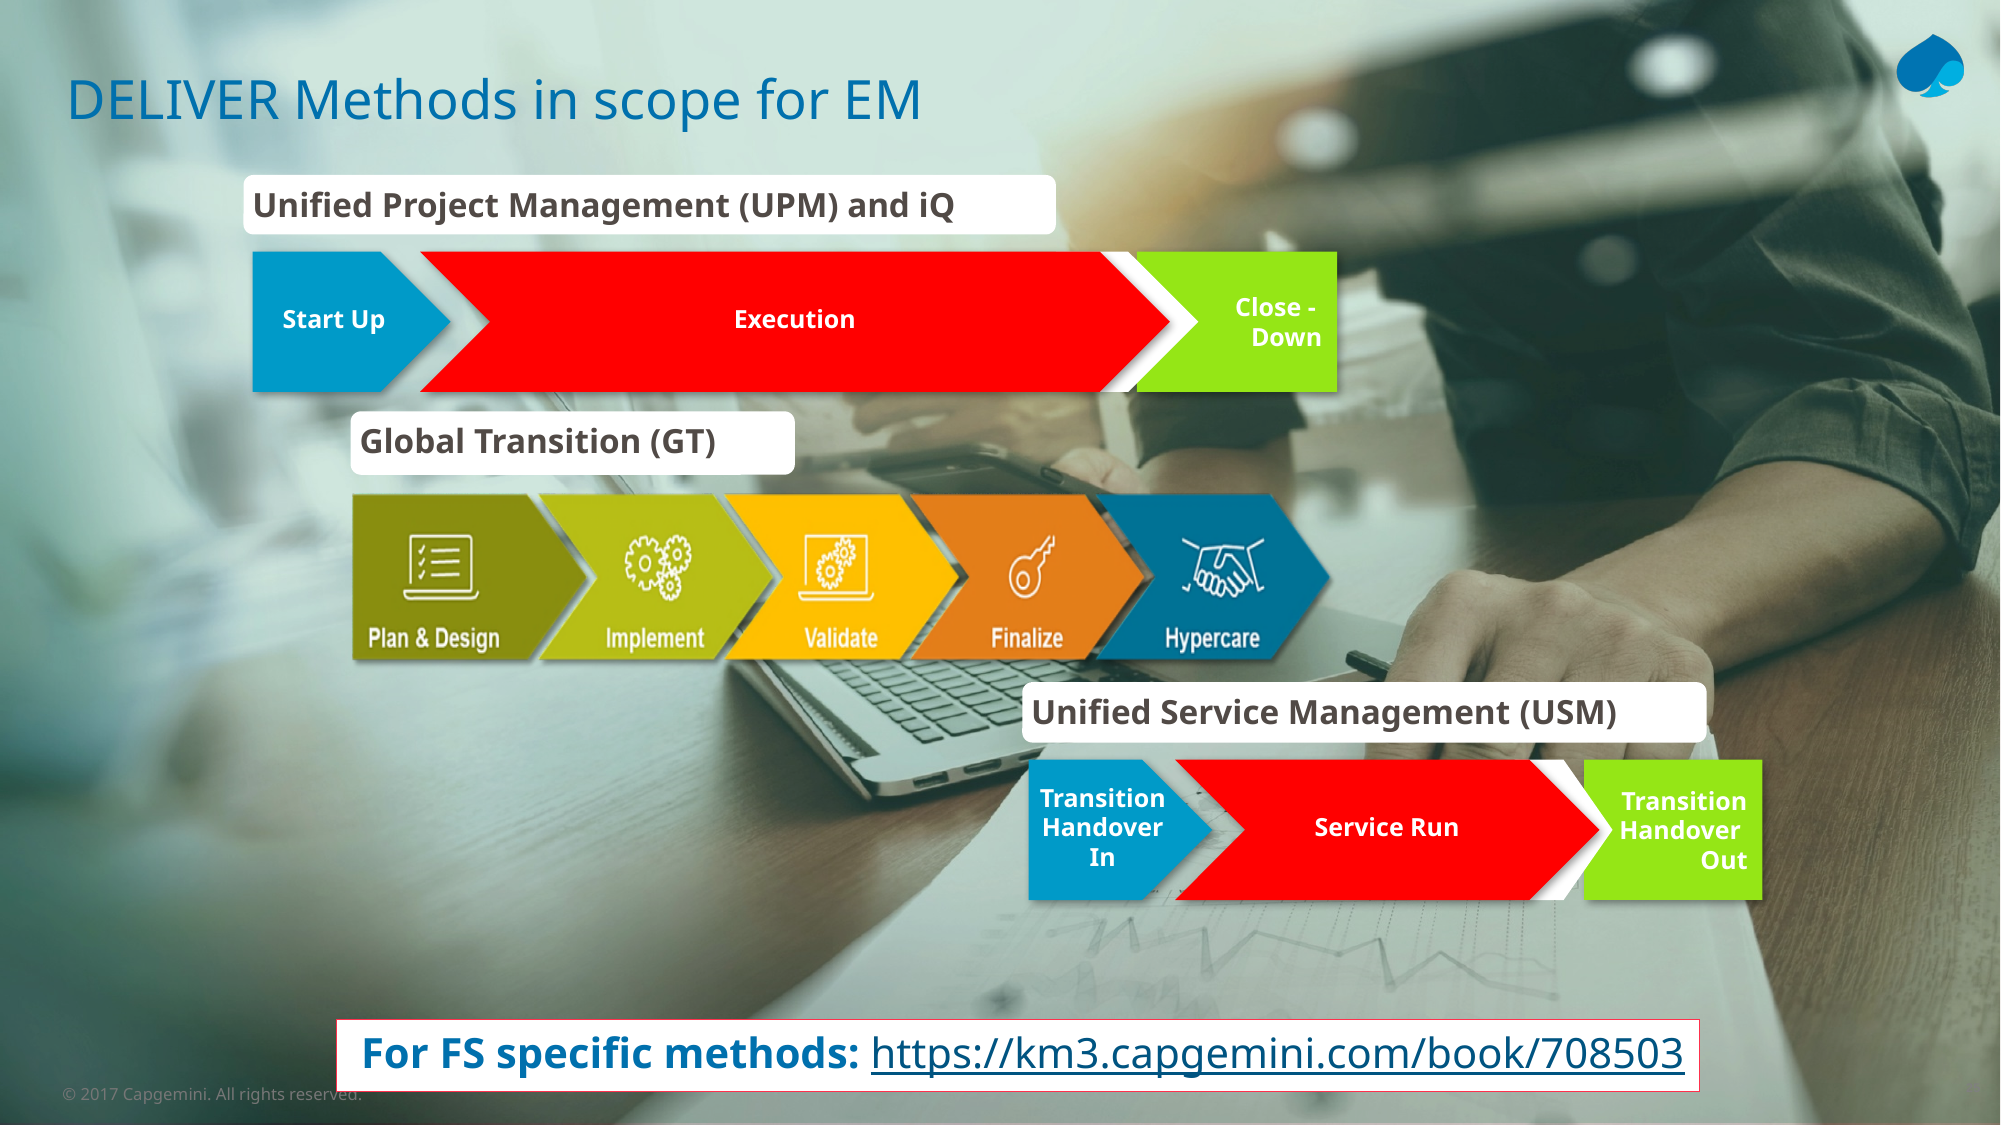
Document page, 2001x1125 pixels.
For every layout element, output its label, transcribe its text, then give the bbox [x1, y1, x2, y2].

text_box For FS specific methods: https://km3.capgemini.com/book/708503 [336, 1019, 1700, 1092]
picture [0, 0, 2001, 1125]
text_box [243, 174, 1763, 900]
title DELIVER Methods in scope for EM [66, 67, 1933, 208]
